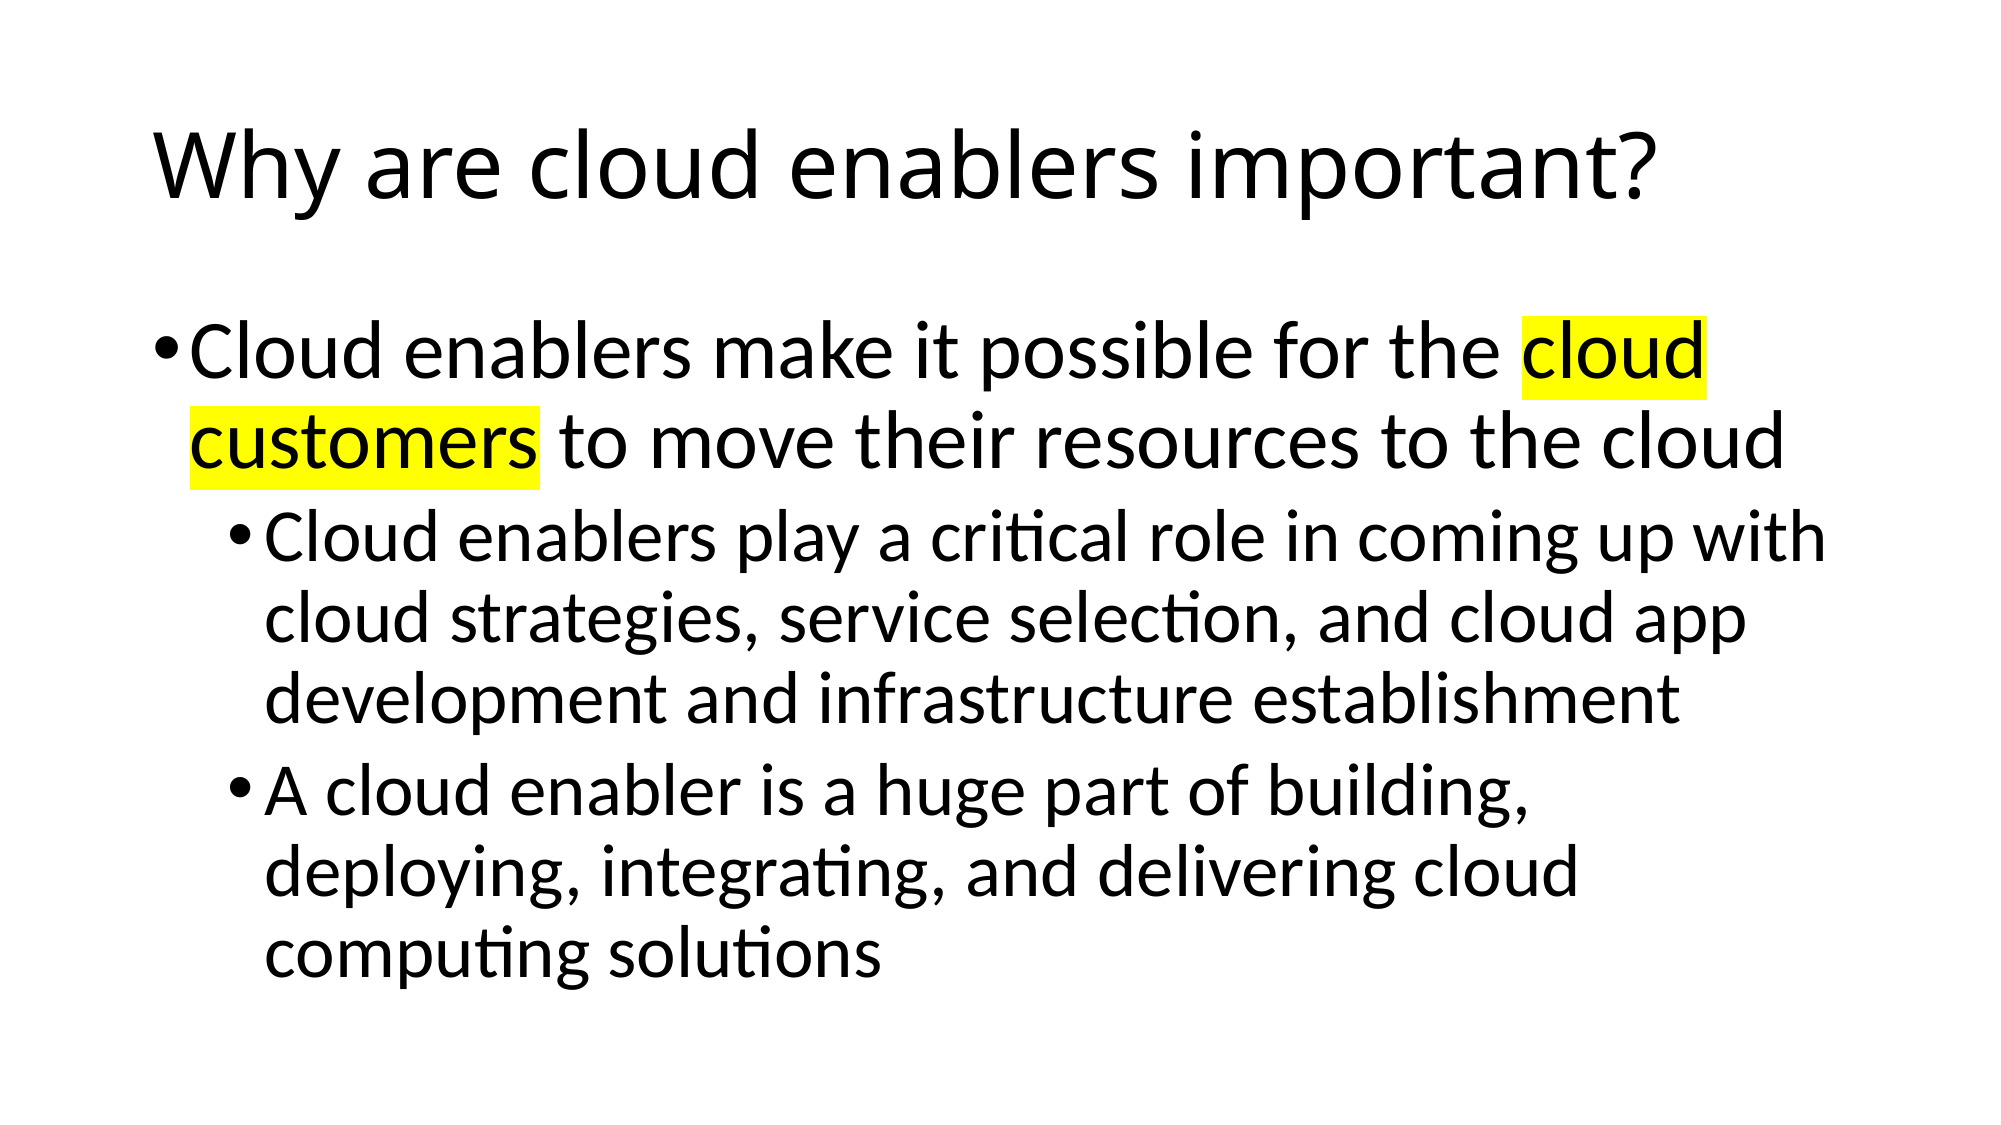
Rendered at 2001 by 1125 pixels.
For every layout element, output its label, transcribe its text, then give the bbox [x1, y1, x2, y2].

list Cloud enablers make it possible for the cloud customers to move their resources to the cloud Cloud enablers play a critical role in coming up with cloud strategies, service selection, and cloud app development and infrastructure establishment A cloud enabler is a huge part of building, deploying, integrating, and delivering cloud computing solutions [137, 299, 1863, 1014]
title Why are cloud enablers important? [137, 59, 1863, 278]
